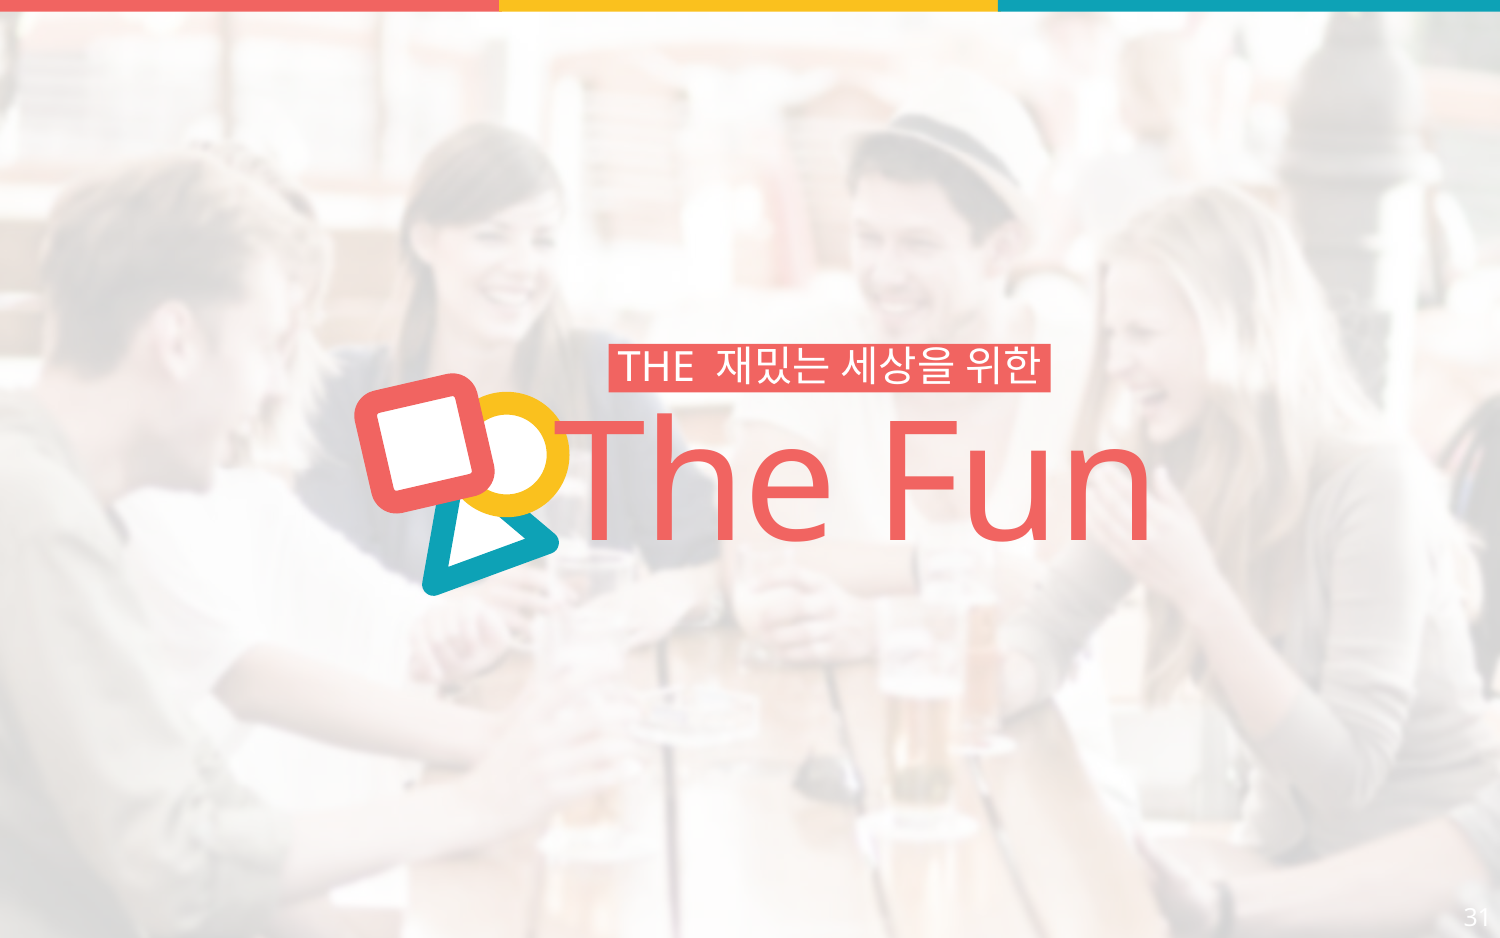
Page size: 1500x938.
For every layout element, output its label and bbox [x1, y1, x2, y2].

text_box [0, 19, 1500, 938]
text_box [0, 0, 1500, 12]
